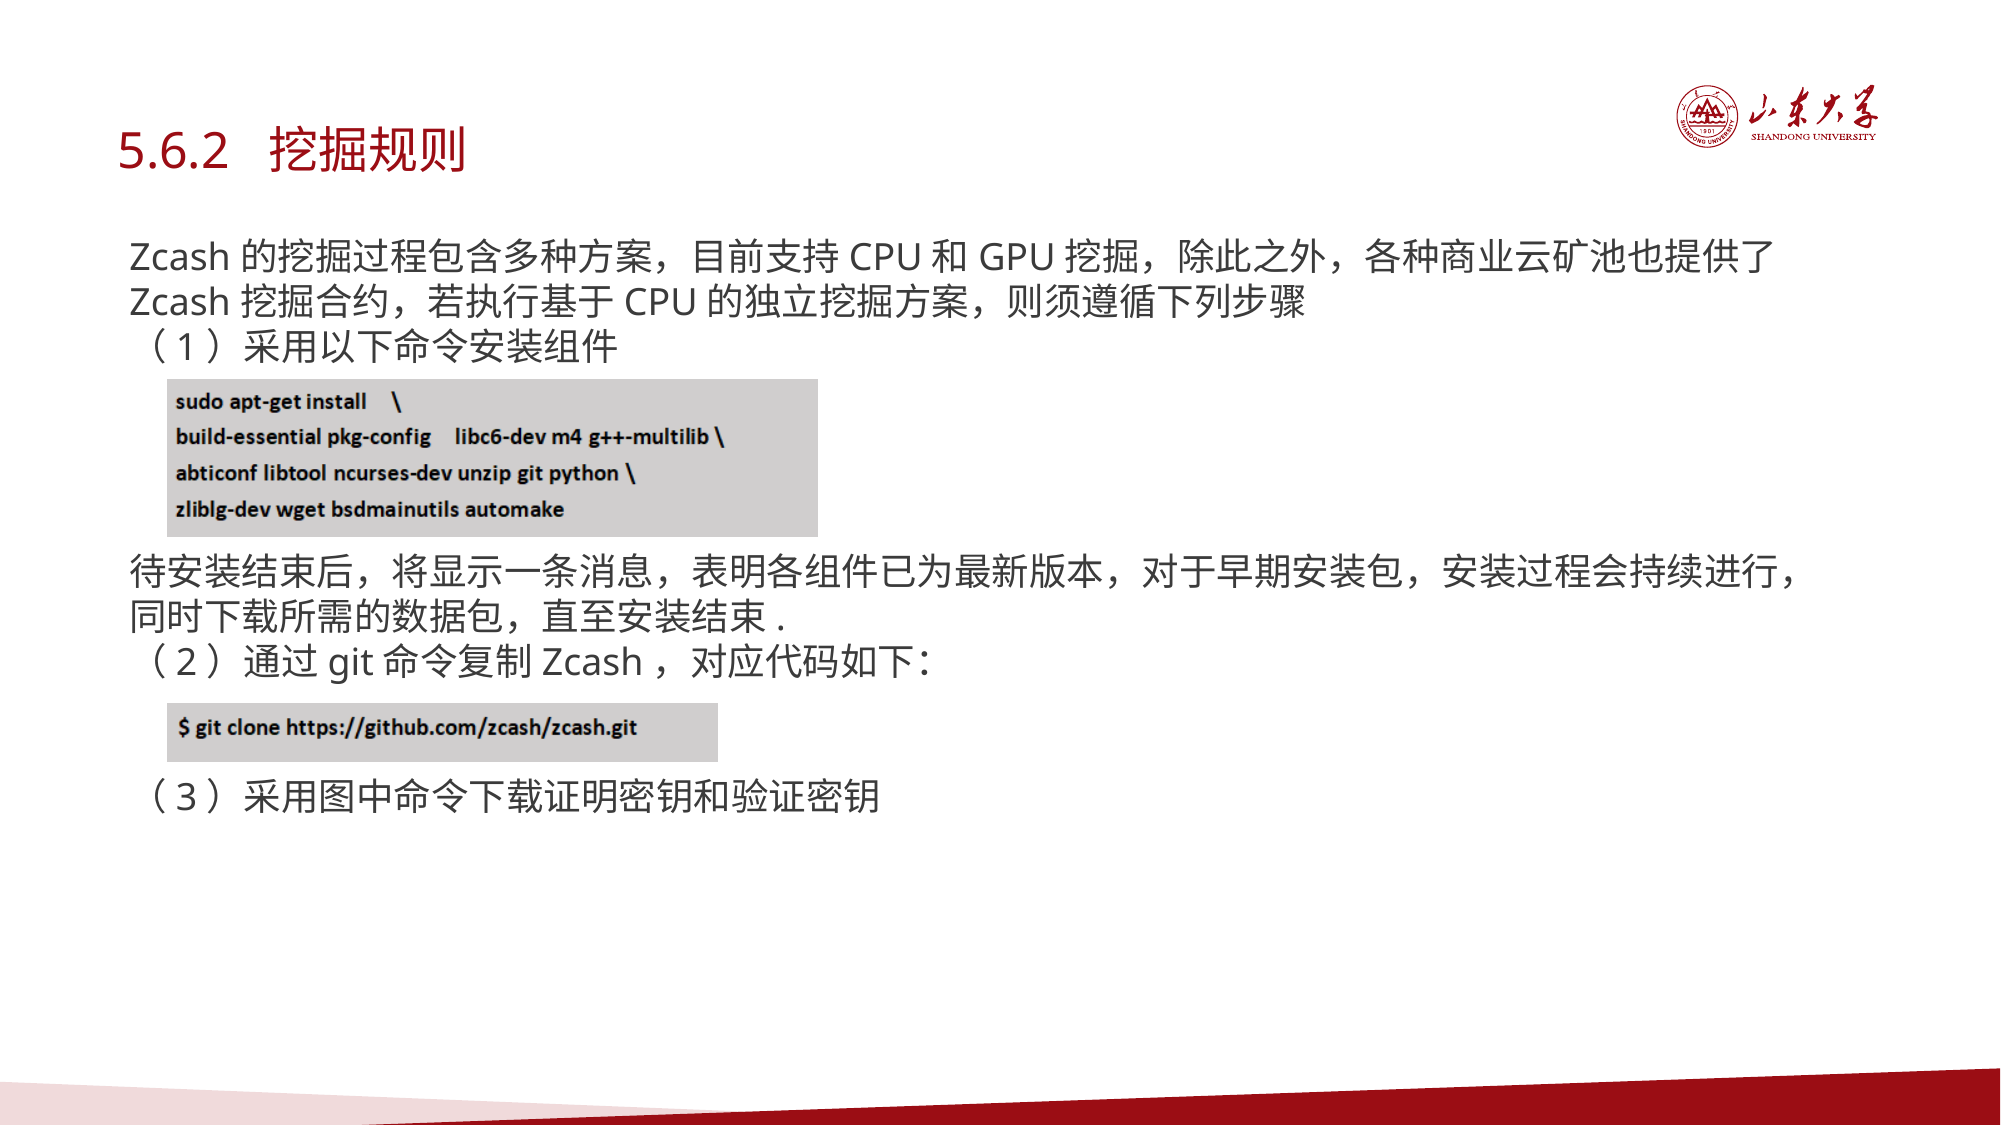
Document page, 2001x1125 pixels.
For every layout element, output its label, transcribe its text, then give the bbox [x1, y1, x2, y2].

text_box 5.6.2 挖掘规则 [102, 110, 1006, 186]
text_box Zcash的挖掘过程包含多种方案，目前支持CPU和GPU挖掘，除此之外，各种商业云矿池也提供了Zcash挖掘合约，若执行基于CPU的独立挖掘方案，则须遵循下列步骤 （1）采用以下命令安装组件 待安装结束后，将显示一条消息，表明各组件已为最新版本，对于早期安装包，安装过程会持续进行，同时下载所需的数据包，直至安装结束. （2）通过git命令复制Zcash，对应代码如下： （3）采用图中命令下载证明密钥和验证密钥 [114, 225, 1812, 871]
picture [167, 703, 718, 762]
picture [167, 379, 818, 537]
